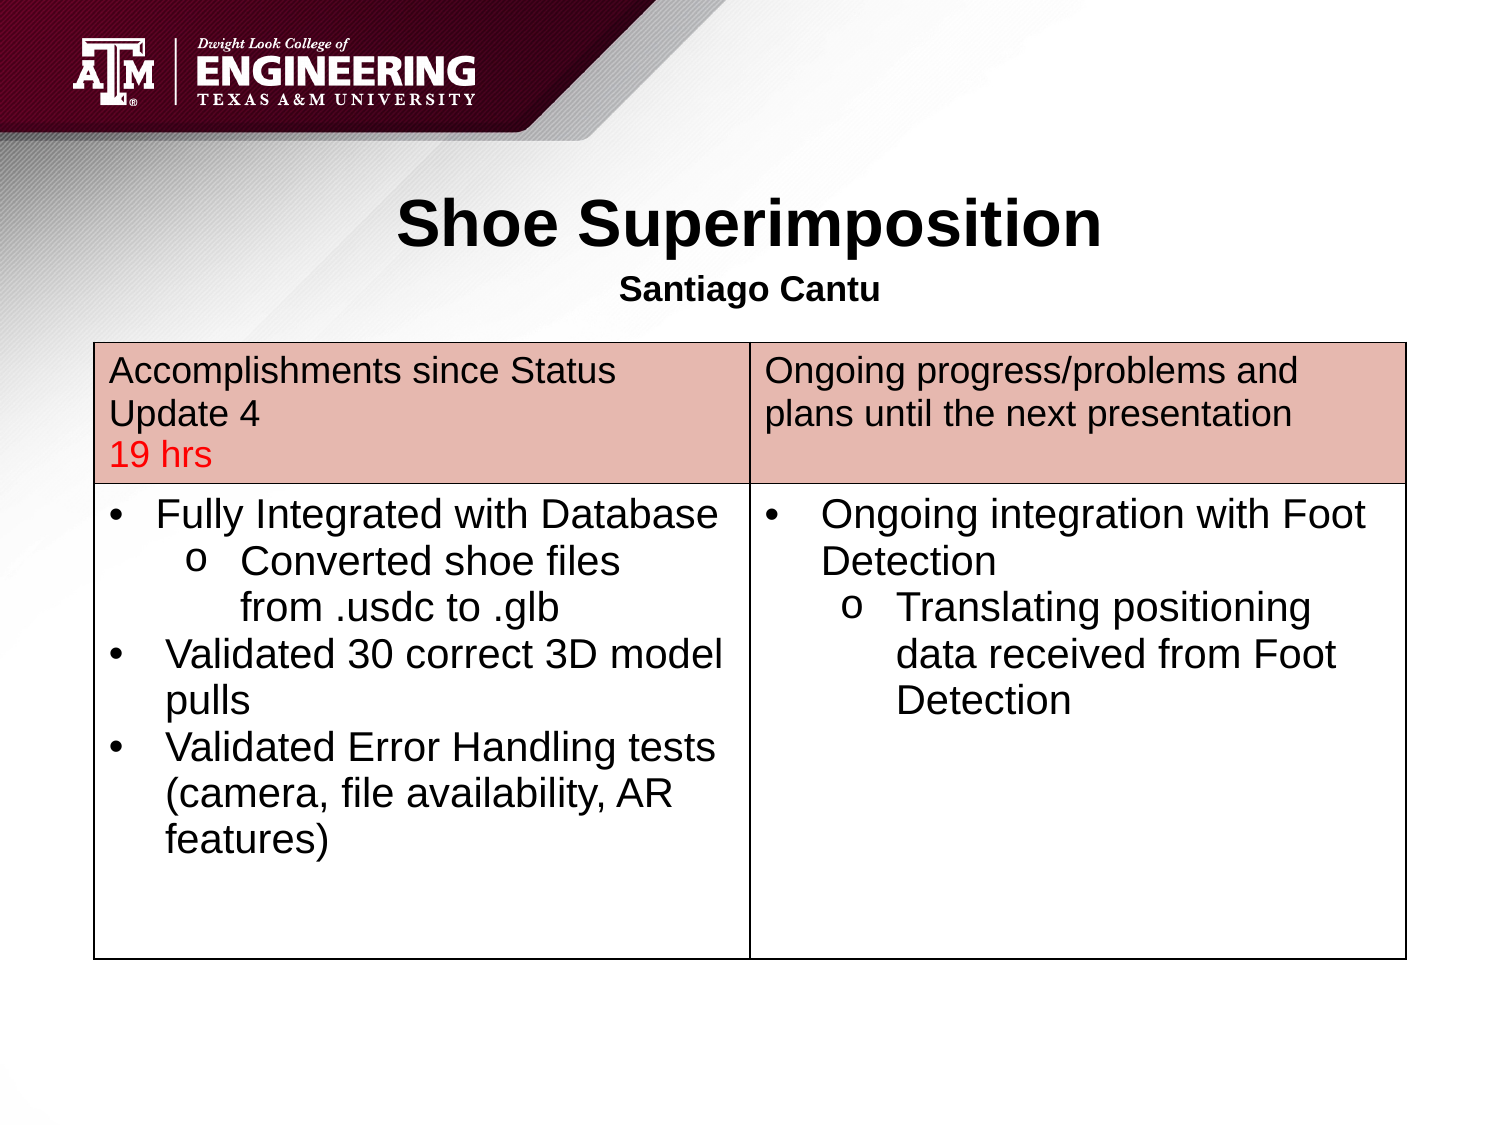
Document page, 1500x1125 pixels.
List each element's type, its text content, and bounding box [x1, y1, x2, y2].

table_cell Ongoing integration with Foot Detection Translating positioning data received from Foot Detection [751, 484, 1405, 958]
table_cell Fully Integrated with Database Converted shoe files from .usdc to .glb Validated 30 correct 3D model pulls Validated Error Handling tests (camera, file availability, AR features) [95, 484, 749, 958]
picture [0, 0, 1500, 1125]
title Shoe Superimposition Santiago Cantu [75, 172, 1425, 304]
table_header Ongoing progress/problems and plans until the next presentation [751, 343, 1405, 483]
table_header Accomplishments since Status Update 4 19 hrs [95, 343, 749, 483]
